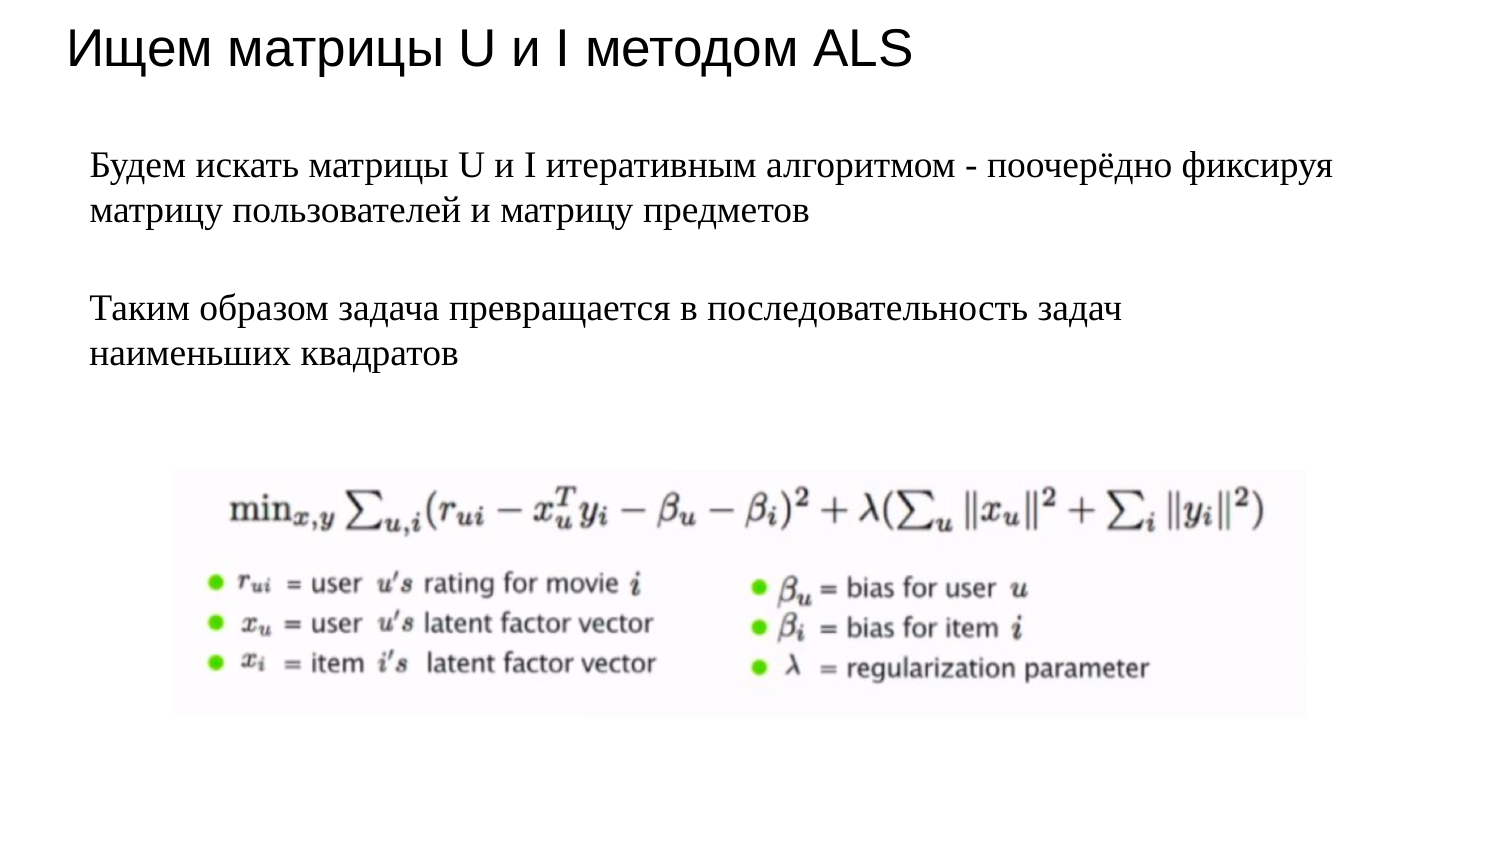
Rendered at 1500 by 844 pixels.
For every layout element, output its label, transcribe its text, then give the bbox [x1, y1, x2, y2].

title Ищем матрицы U и I методом ALS [51, 0, 1449, 92]
text_box Будем искать матрицы U и I итеративным алгоритмом - поочерёдно фиксируя матрицу пользователей и матрицу предметов [74, 124, 1356, 237]
text_box Таким образом задача превращается в последовательность задач наименьших квадратов [74, 268, 1309, 389]
picture [170, 462, 1330, 729]
